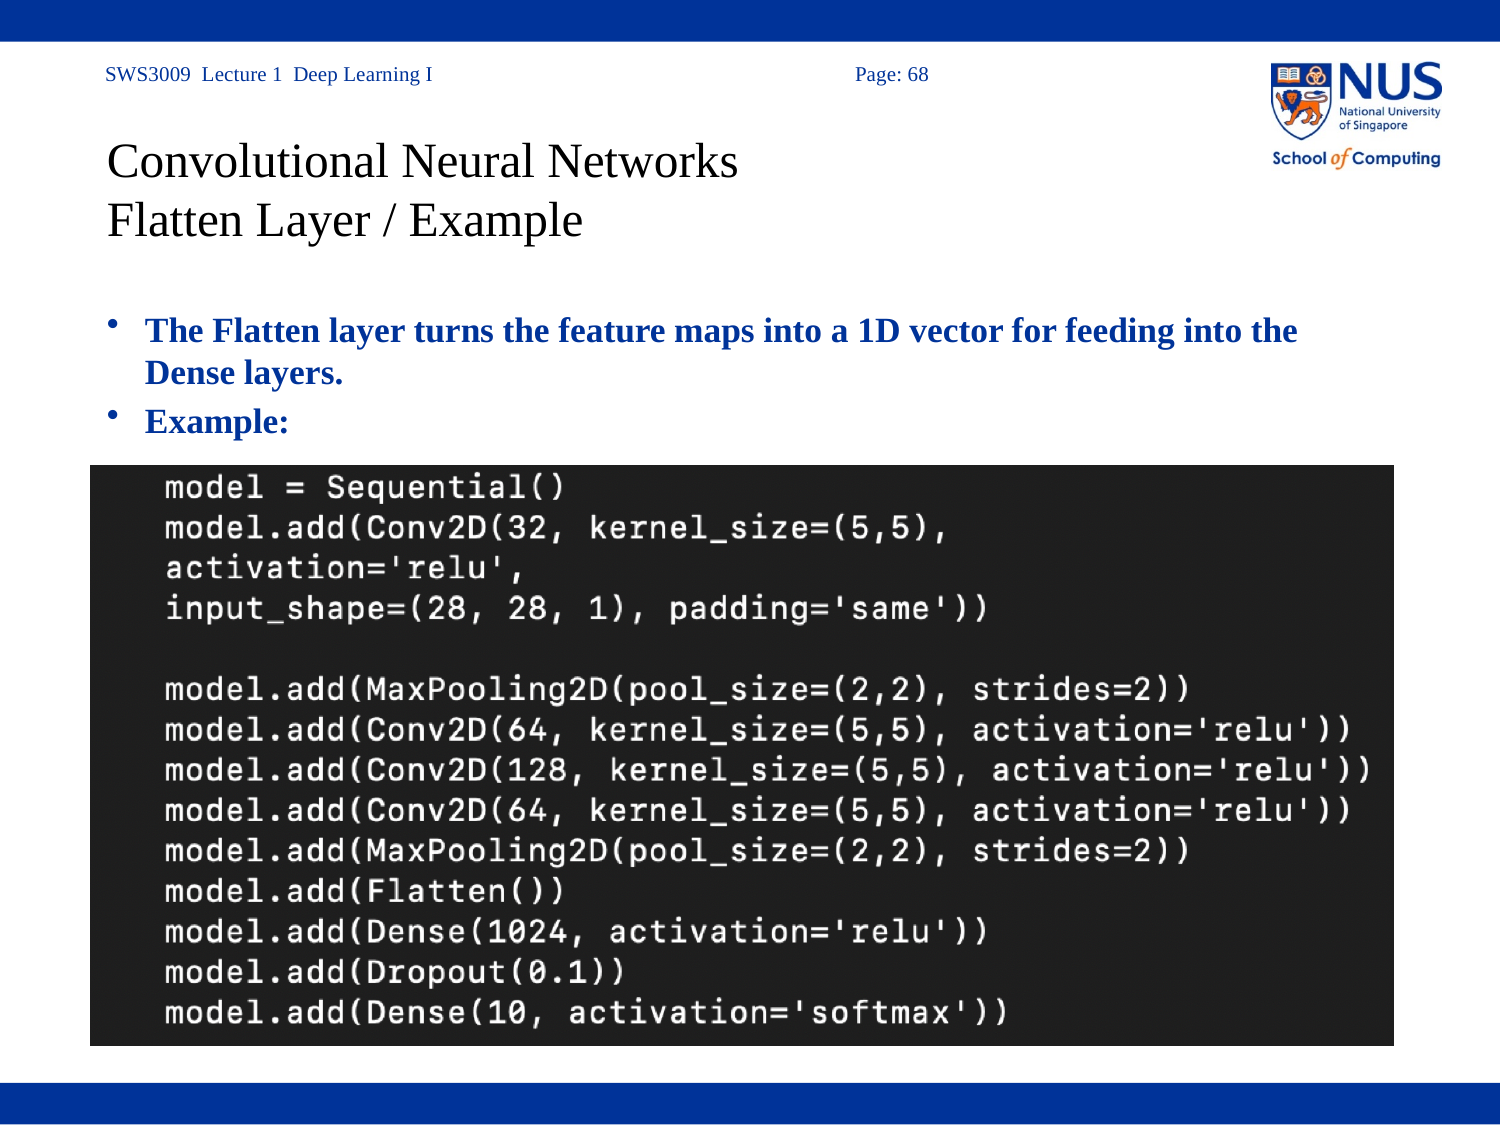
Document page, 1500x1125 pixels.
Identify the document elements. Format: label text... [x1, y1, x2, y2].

picture [1271, 61, 1442, 171]
picture [89, 465, 1395, 1046]
list The Flatten layer turns the feature maps into a 1D vector for feeding into the Dense layers. Example: [90, 298, 1366, 463]
title Convolutional Neural Networks Flatten Layer / Example [90, 93, 1160, 282]
